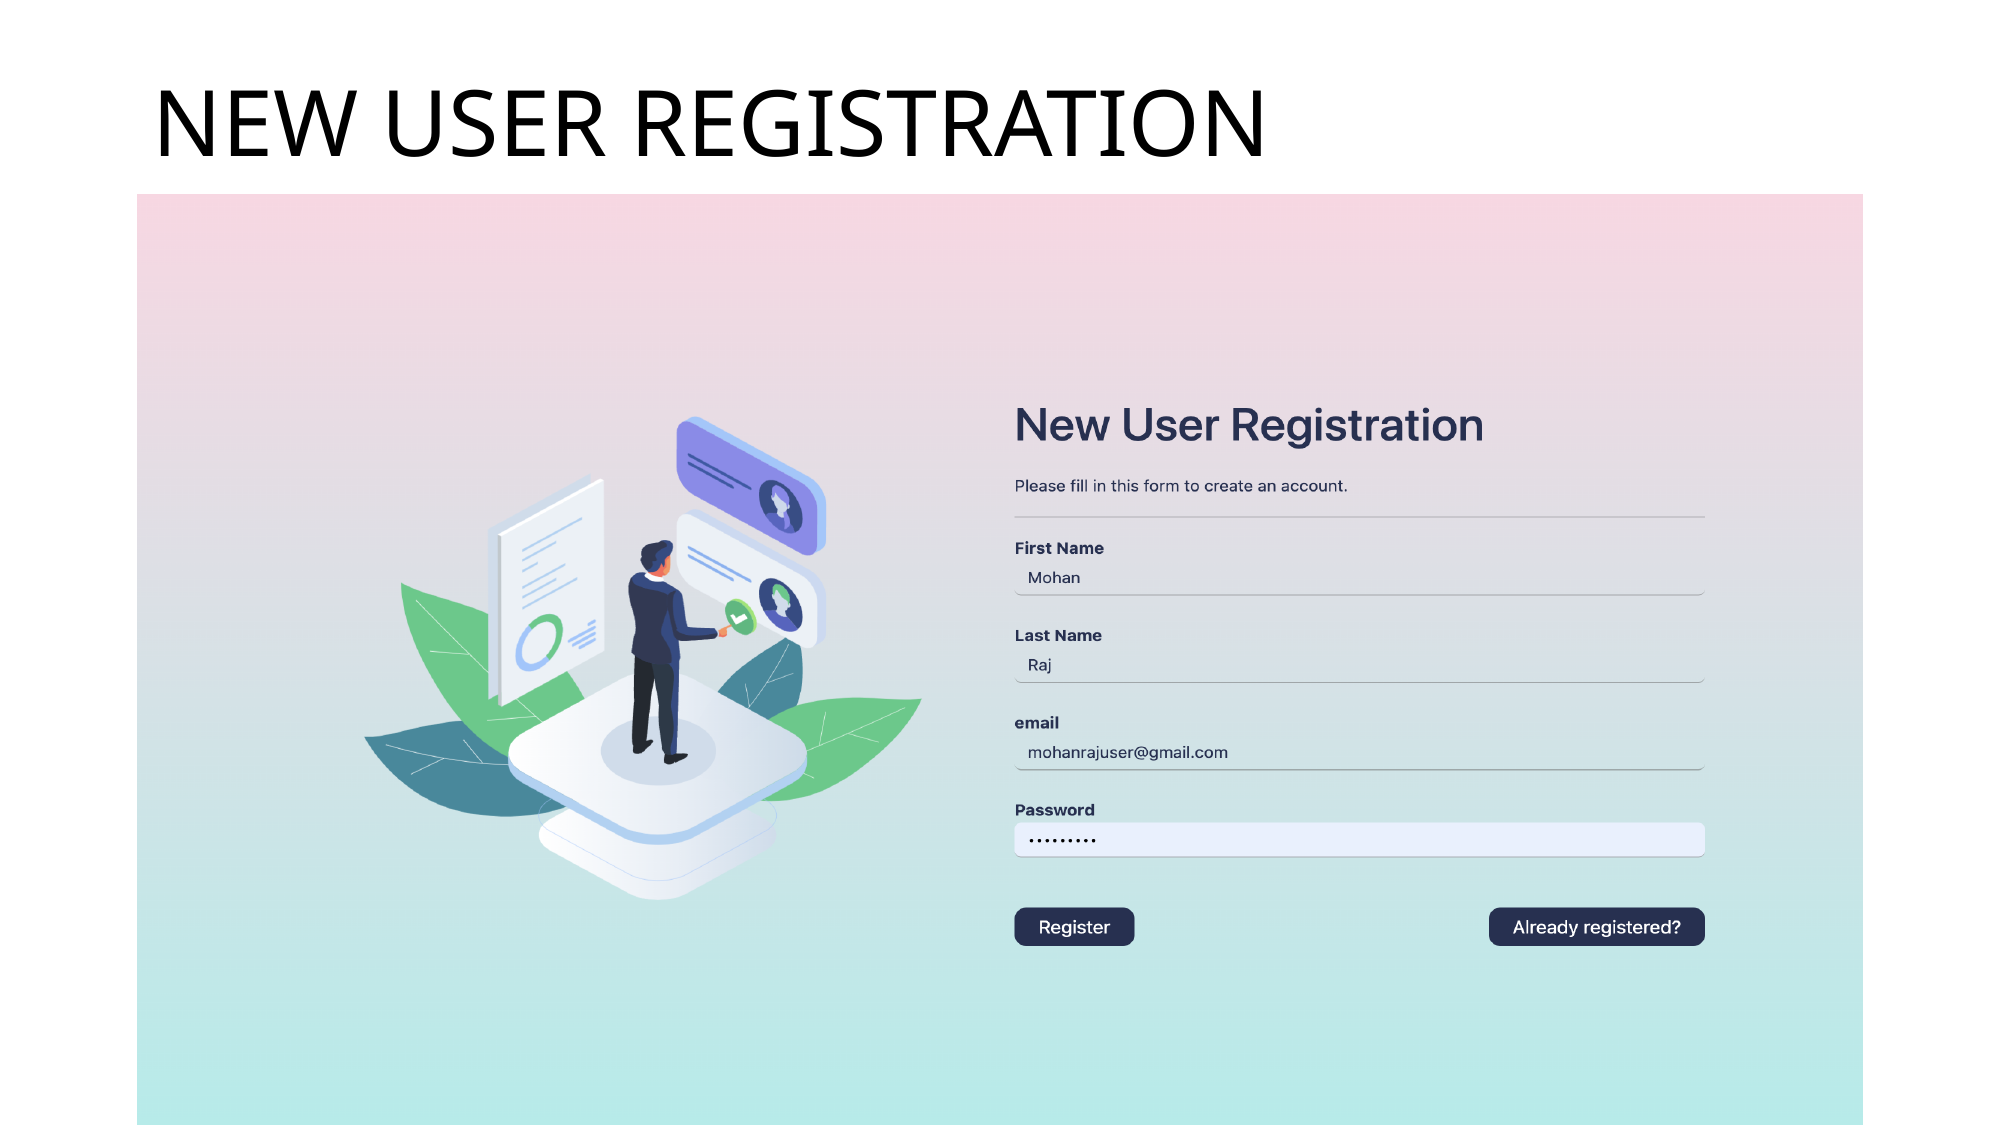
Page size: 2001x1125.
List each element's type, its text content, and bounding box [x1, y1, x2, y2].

title NEW USER REGISTRATION [137, 59, 1863, 194]
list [137, 194, 1863, 1125]
